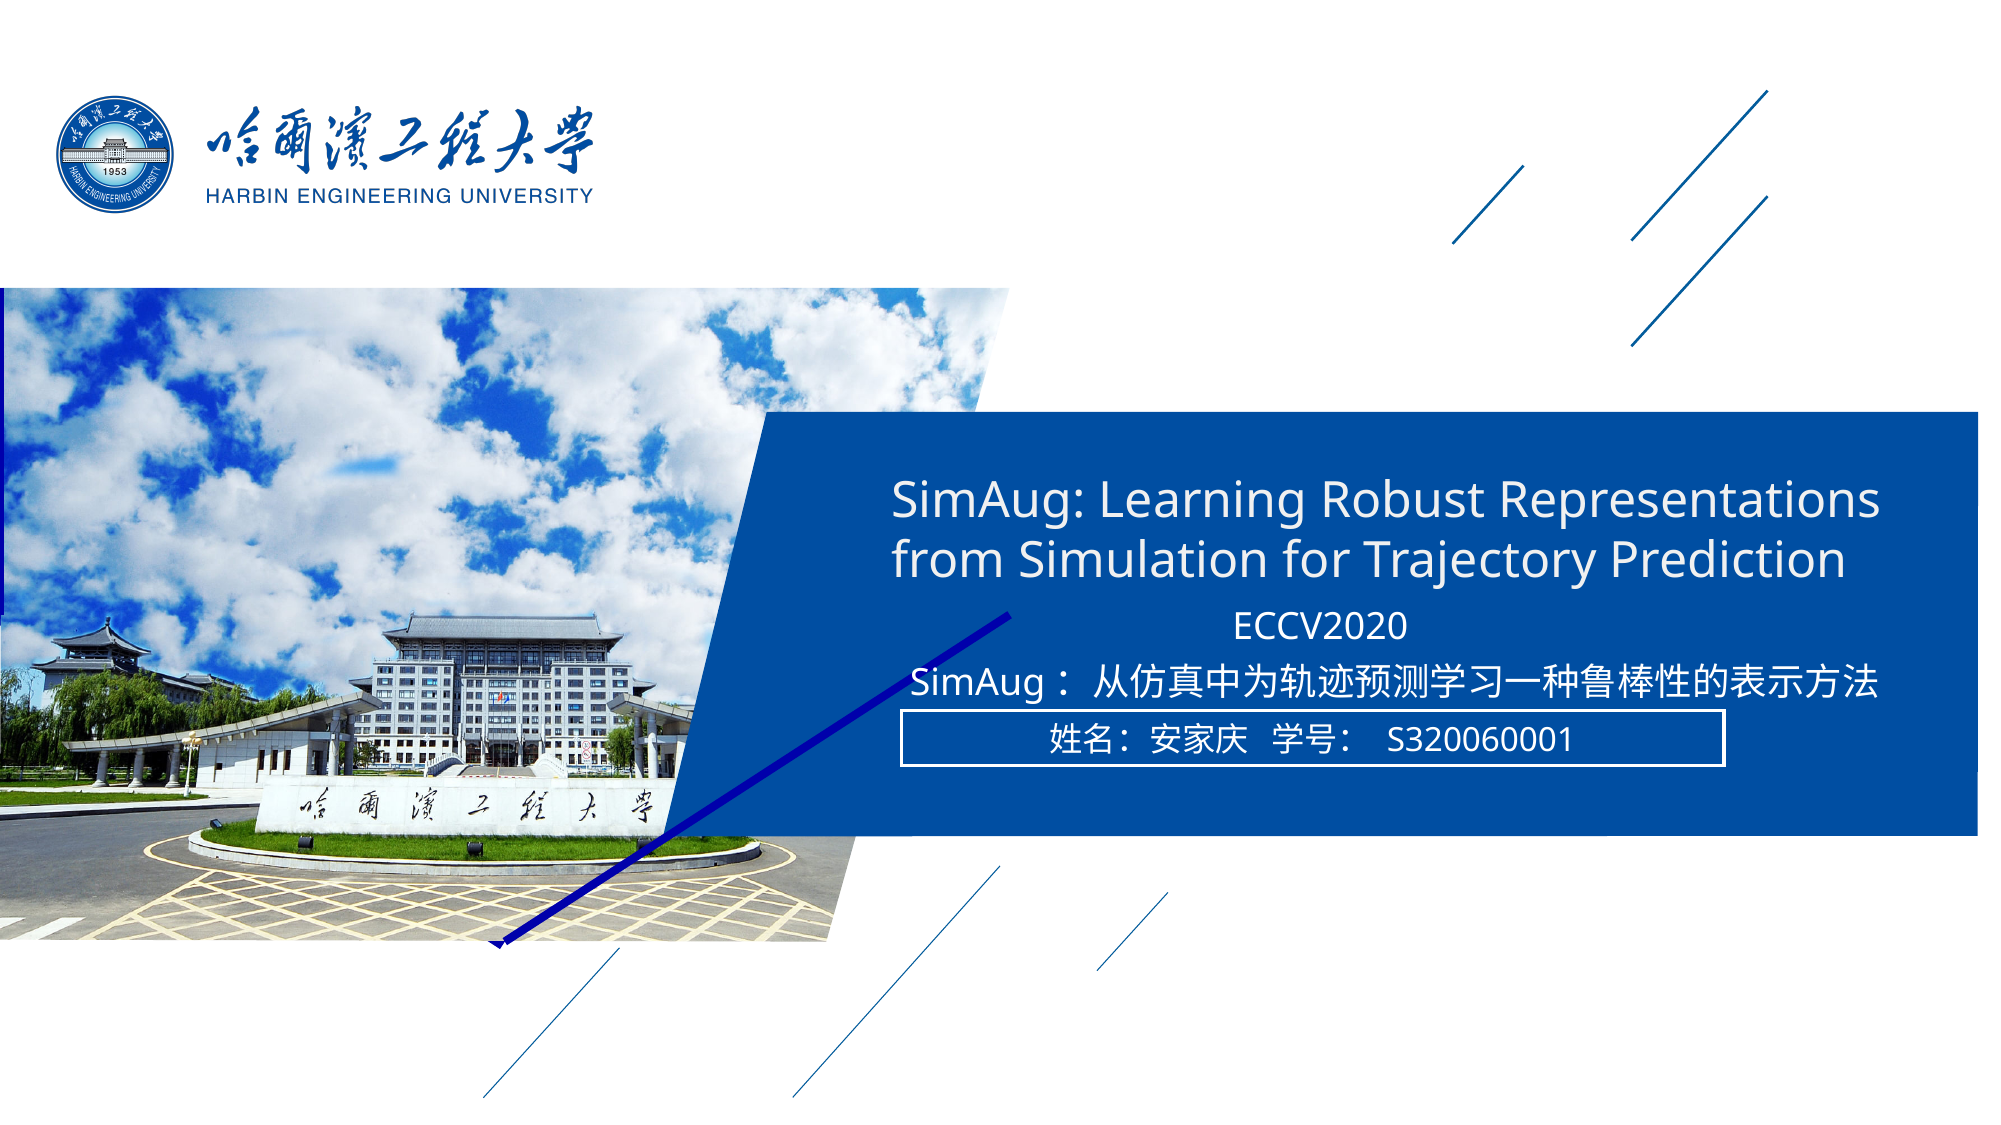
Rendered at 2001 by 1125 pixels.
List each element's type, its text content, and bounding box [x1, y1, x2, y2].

picture [0, 288, 1010, 942]
text_box SimAug：从仿真中为轨迹预测学习一种鲁棒性的表示方法 [1010, 650, 1895, 711]
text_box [483, 947, 620, 1098]
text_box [1631, 196, 1768, 347]
text_box 姓名：安家庆 学号： S320060001 [1010, 711, 1725, 767]
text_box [1452, 165, 1524, 244]
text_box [792, 865, 1000, 1098]
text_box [1096, 892, 1168, 971]
text_box SimAug: Learning Robust Representations from Simulation for Trajectory Prediction [1010, 460, 2000, 596]
text_box ECCV2020 [1010, 596, 1979, 838]
text_box ECCV2020 [1010, 410, 1980, 460]
picture [29, 75, 620, 233]
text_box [1631, 90, 1768, 196]
